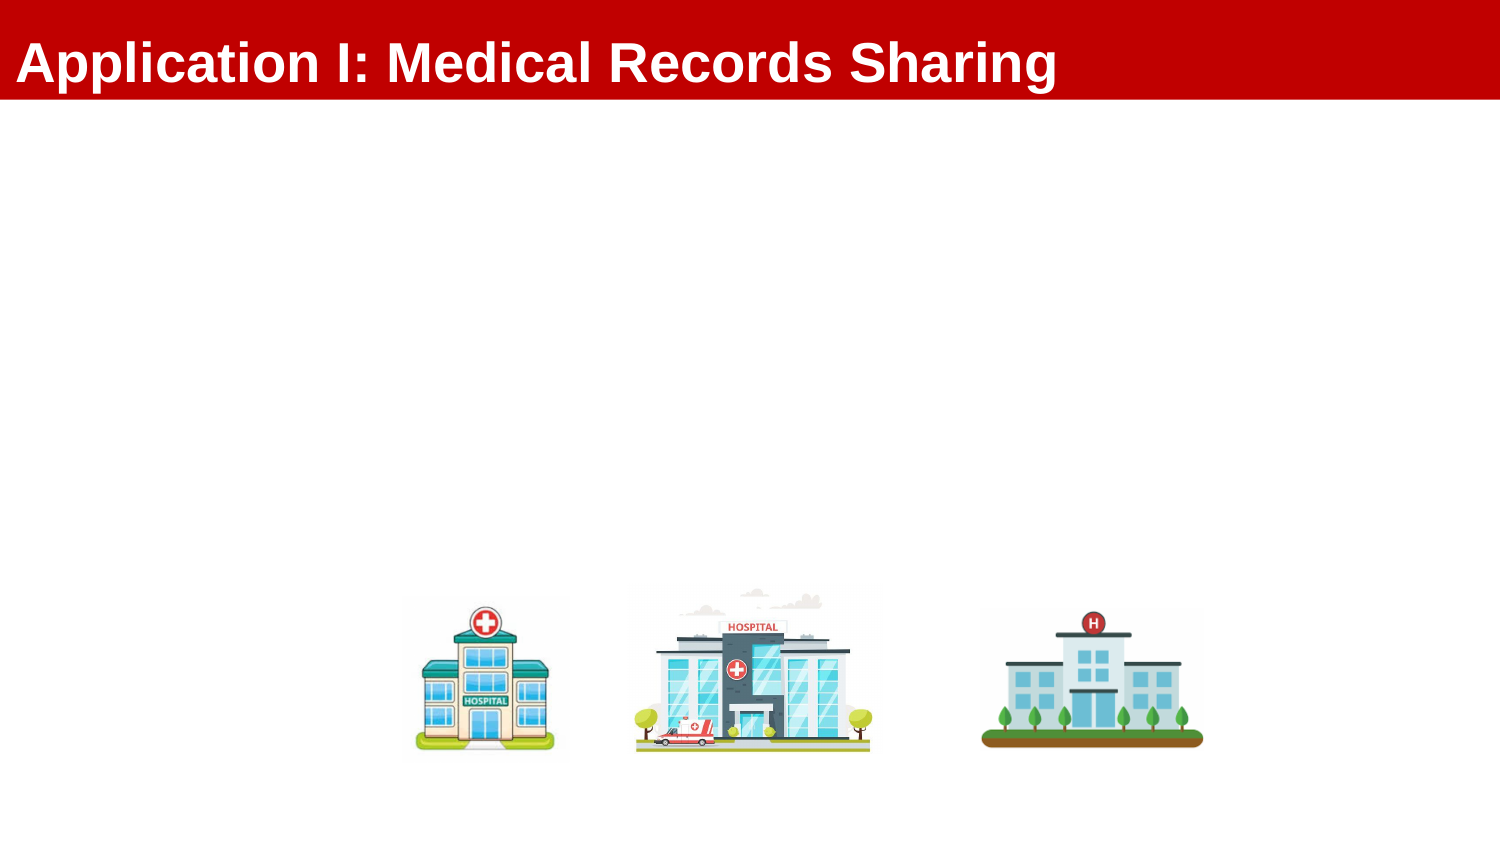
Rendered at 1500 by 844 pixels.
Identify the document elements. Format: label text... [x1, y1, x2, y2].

picture [627, 583, 883, 754]
picture [402, 596, 570, 763]
text_box Application I: Medical Records Sharing [0, 0, 1500, 100]
picture [979, 608, 1204, 751]
